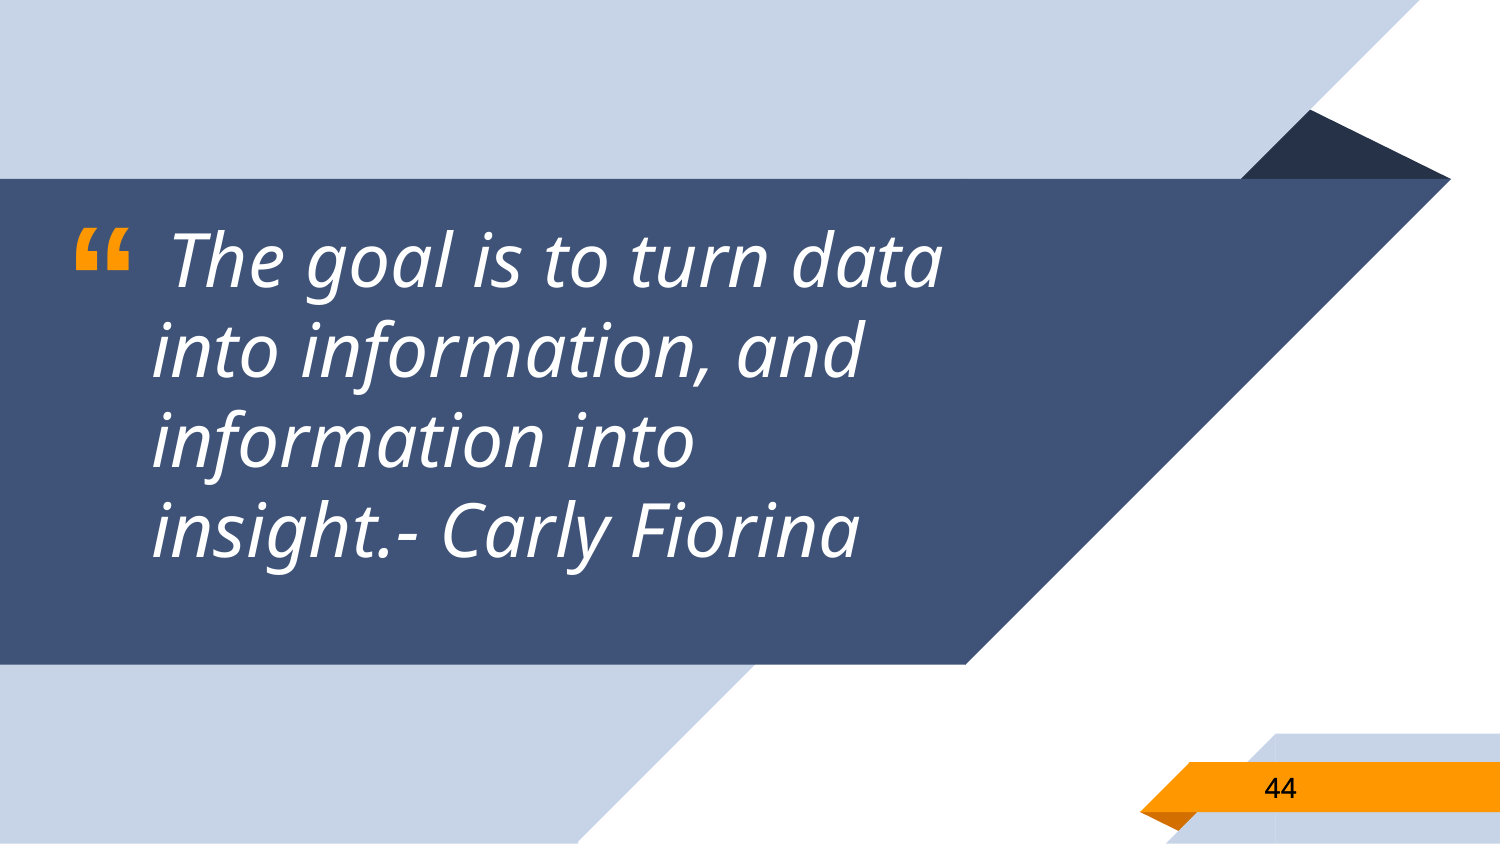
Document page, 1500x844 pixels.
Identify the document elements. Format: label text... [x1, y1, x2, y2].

list The goal is to turn data into information, and information into insight.- Carly Fiorina [136, 197, 972, 648]
slide_number 44 [1249, 760, 1494, 813]
